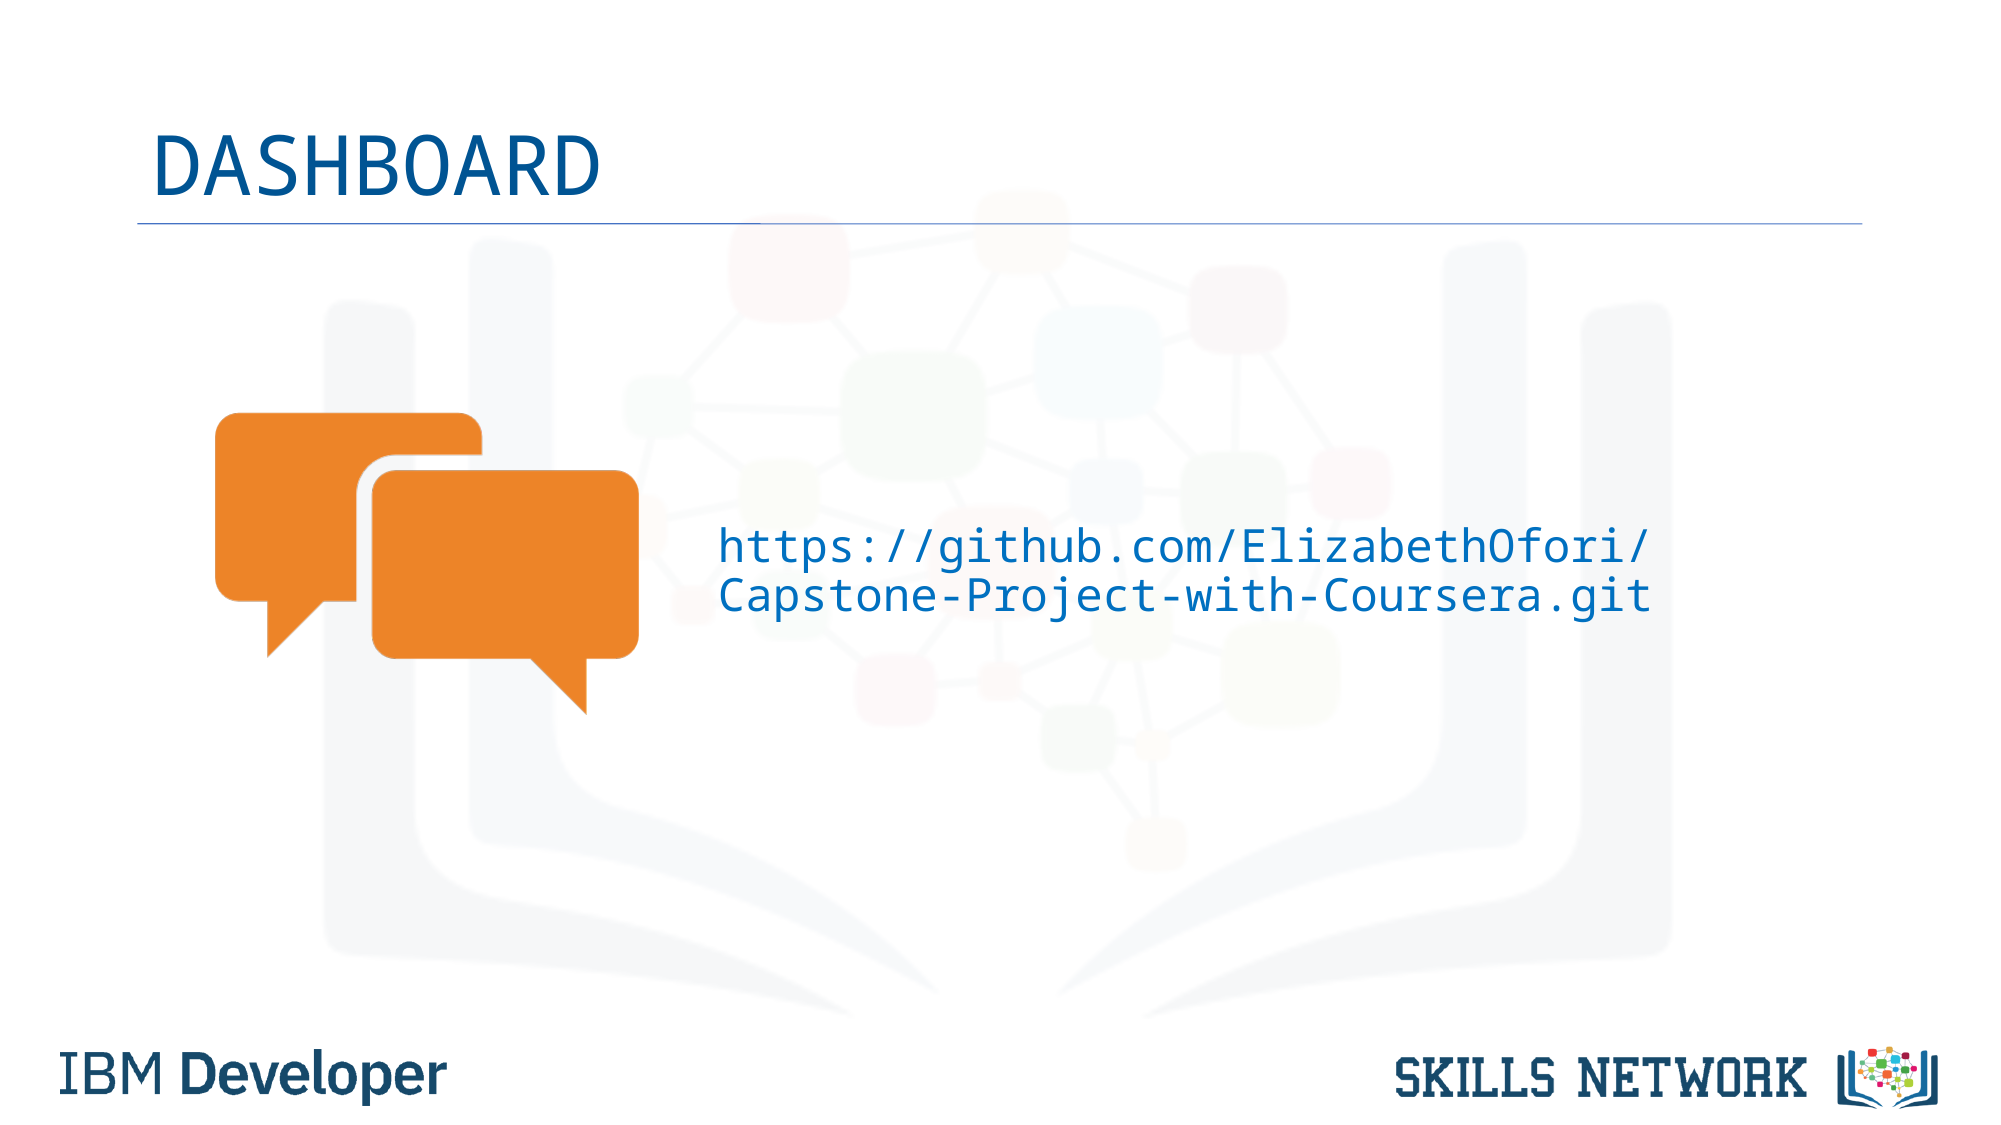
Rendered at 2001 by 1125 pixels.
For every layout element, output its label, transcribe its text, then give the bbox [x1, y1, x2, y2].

picture [1390, 1045, 1945, 1111]
title DASHBOARD [137, 59, 1863, 278]
picture [176, 311, 678, 813]
list https://github.com/ElizabethOfori/Capstone-Project-with-Coursera.git [702, 515, 1863, 937]
picture [55, 1045, 459, 1108]
